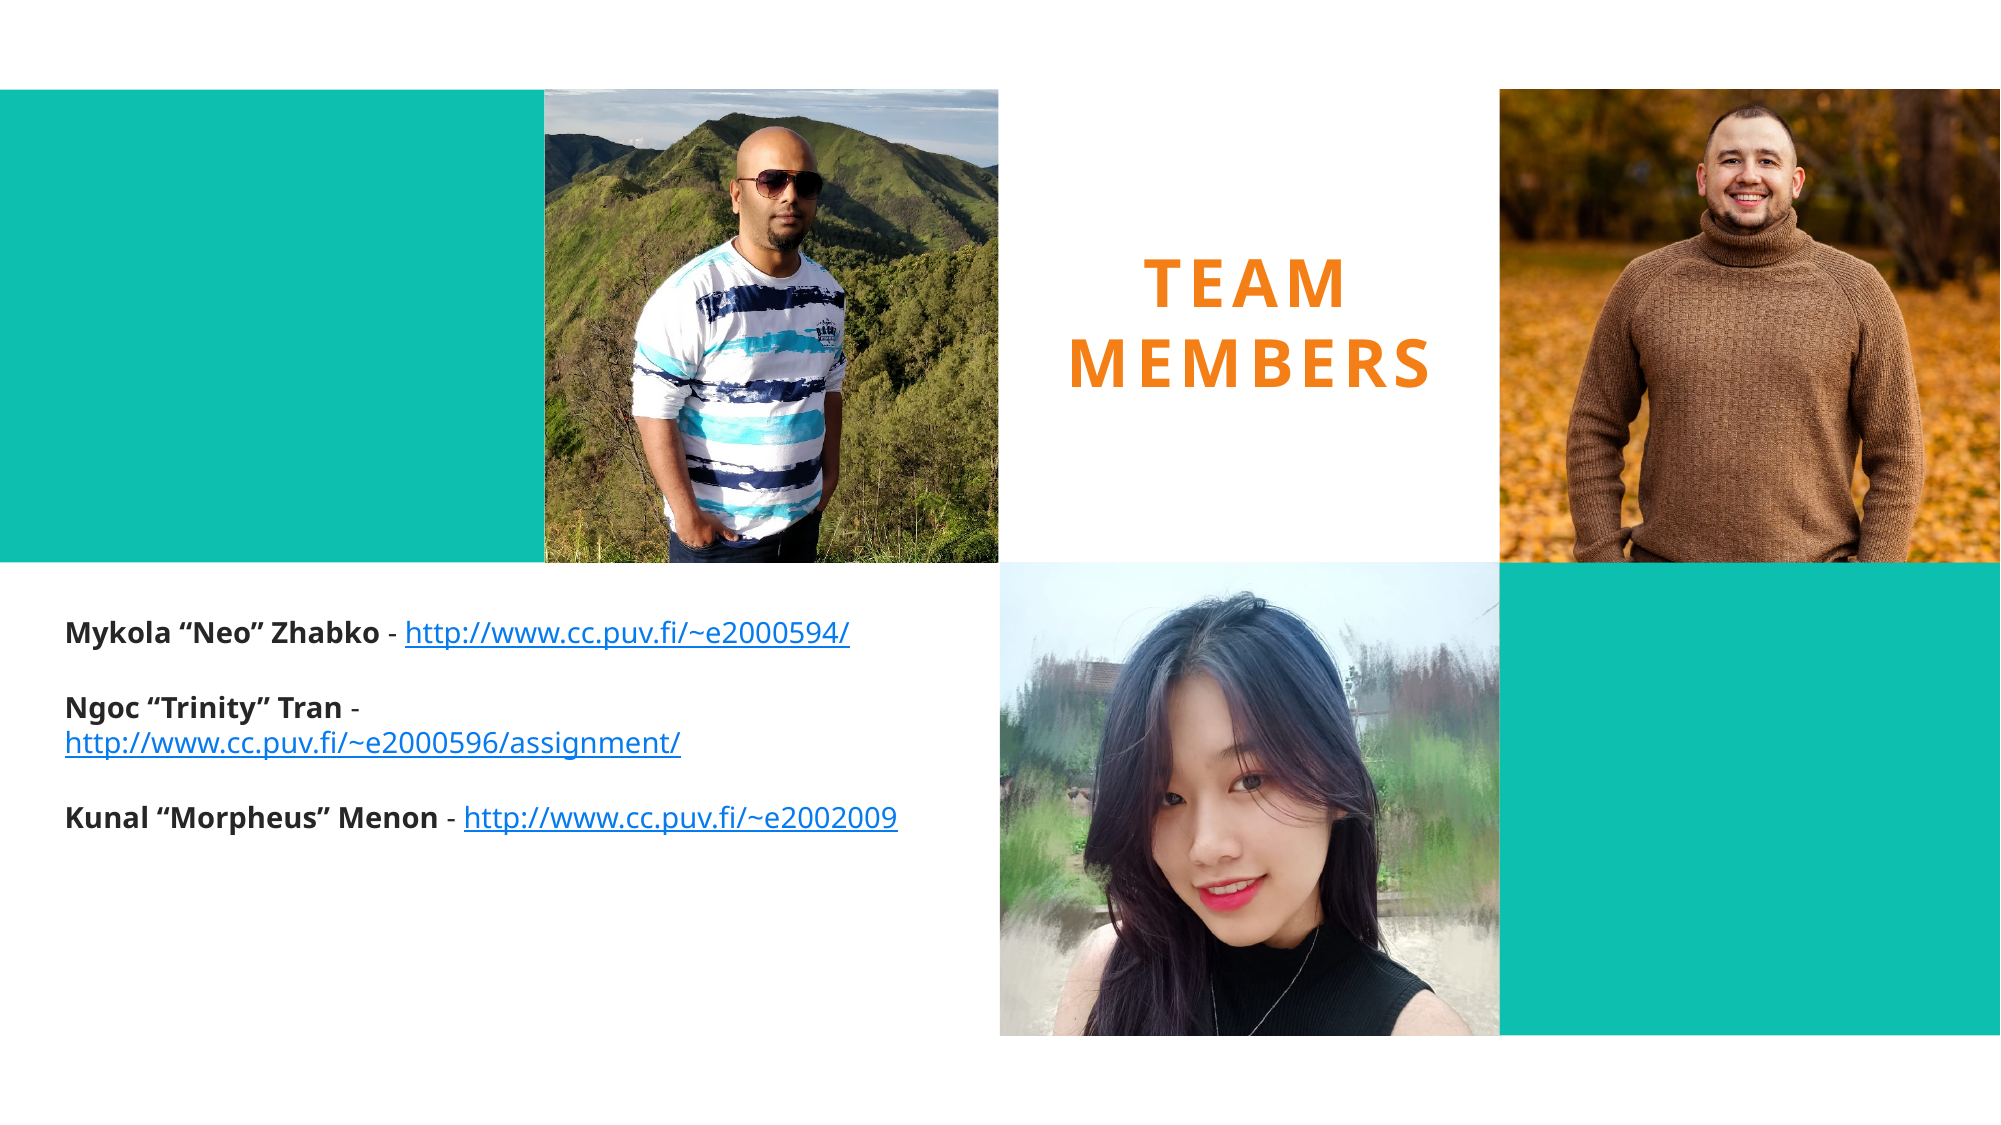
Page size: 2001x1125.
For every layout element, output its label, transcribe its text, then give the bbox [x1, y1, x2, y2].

text_box Team Members [999, 233, 1498, 409]
picture [544, 89, 2000, 1036]
text_box [0, 88, 546, 563]
text_box [1500, 669, 2000, 1036]
text_box Mykola “Neo” Zhabko - http://www.cc.puv.fi/~e2000594/ Ngoc “Trinity” Tran - http://www.cc.puv.fi/~e2000596/assignment/ Kunal “Morpheus” Menon - http://www.cc.puv.fi/~e2002009 [49, 607, 999, 846]
